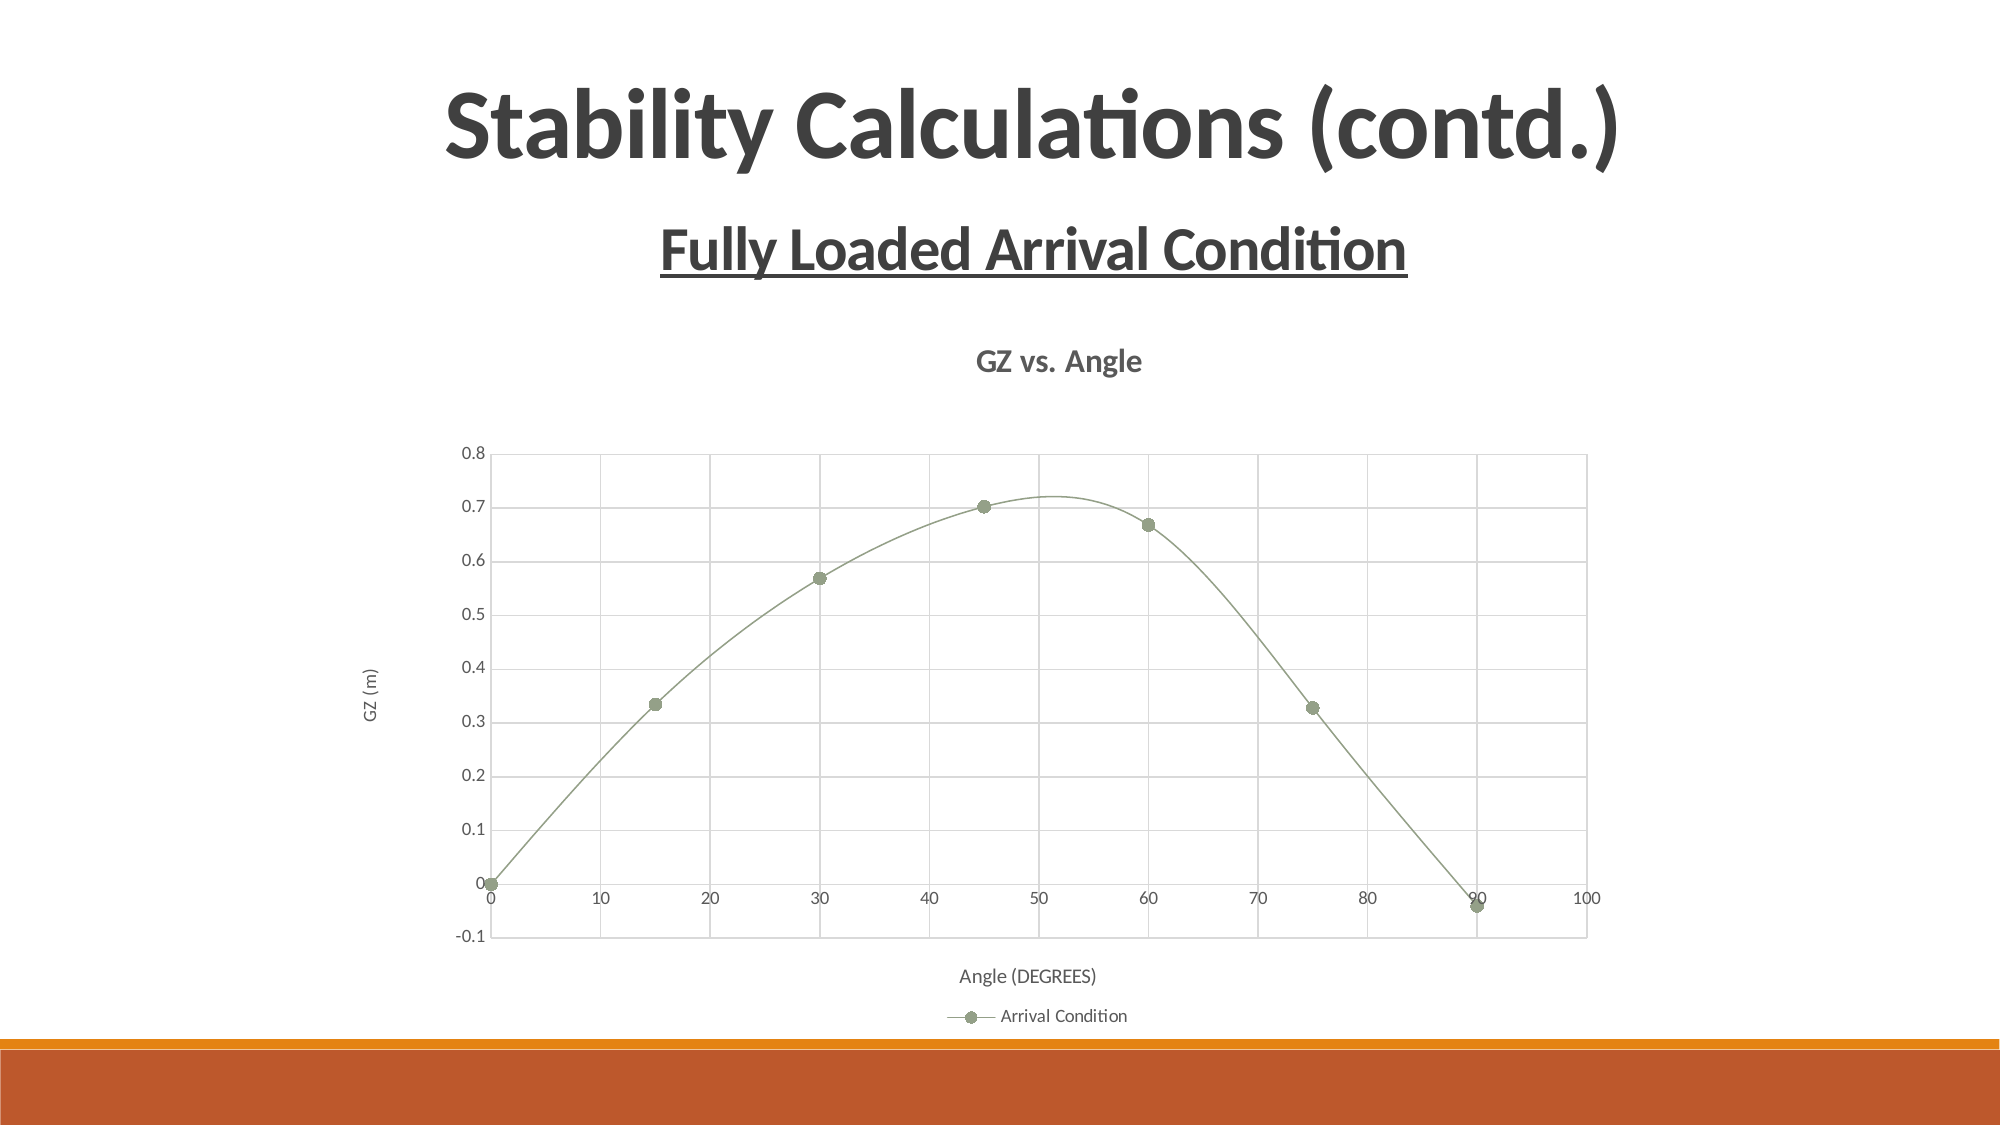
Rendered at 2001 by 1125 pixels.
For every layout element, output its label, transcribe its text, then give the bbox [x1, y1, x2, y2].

chart [347, 307, 1728, 1034]
text_box Fully Loaded Arrival Condition [208, 212, 1859, 450]
text_box Stability Calculations (contd.) [208, 69, 1859, 212]
